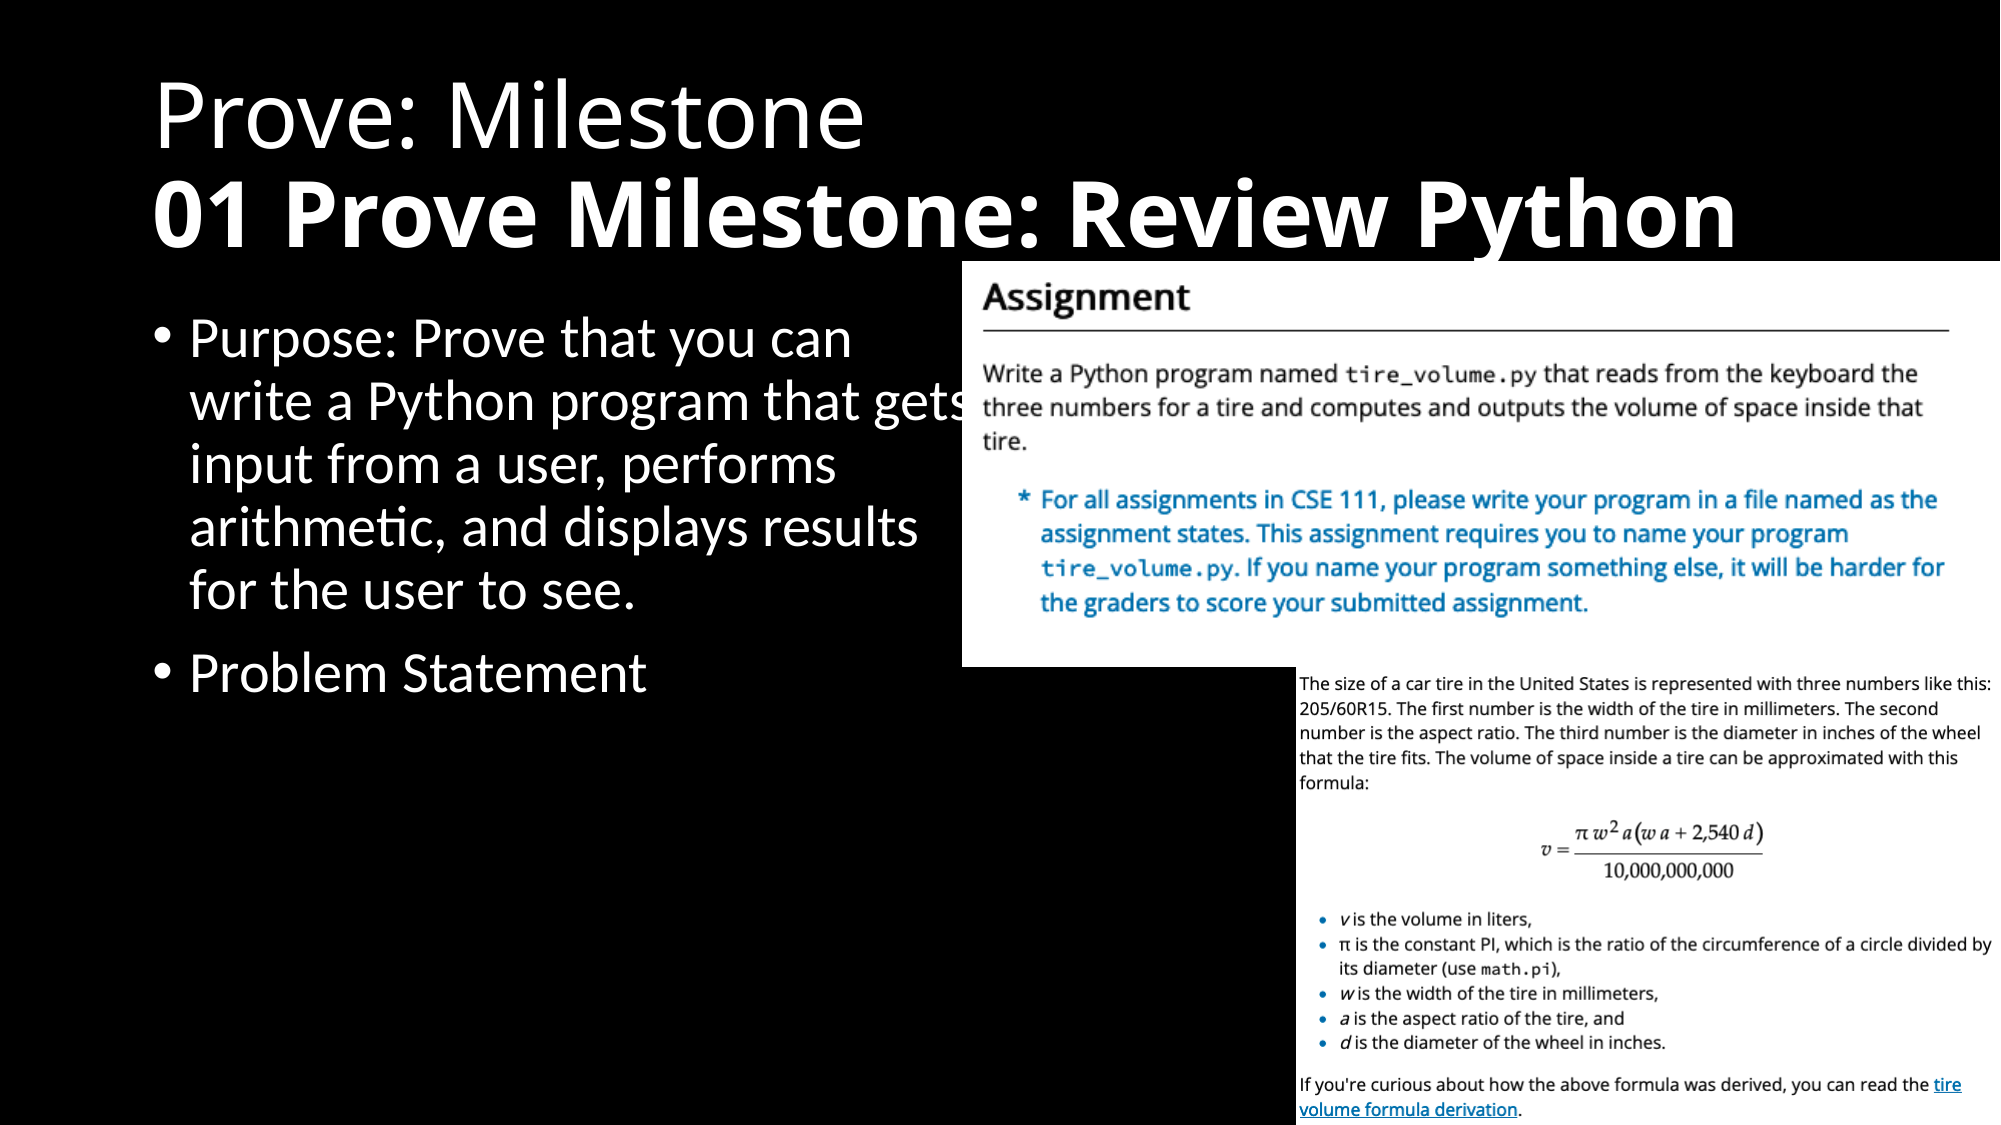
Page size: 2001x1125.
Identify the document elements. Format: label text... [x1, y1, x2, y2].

list Purpose: Prove that you can write a Python program that gets input from a user, performs arithmetic, and displays results for the user to see. Problem Statement [137, 299, 988, 1014]
title Prove: Milestone 01 Prove Milestone: Review Python [137, 59, 1863, 278]
picture [962, 261, 2000, 1125]
